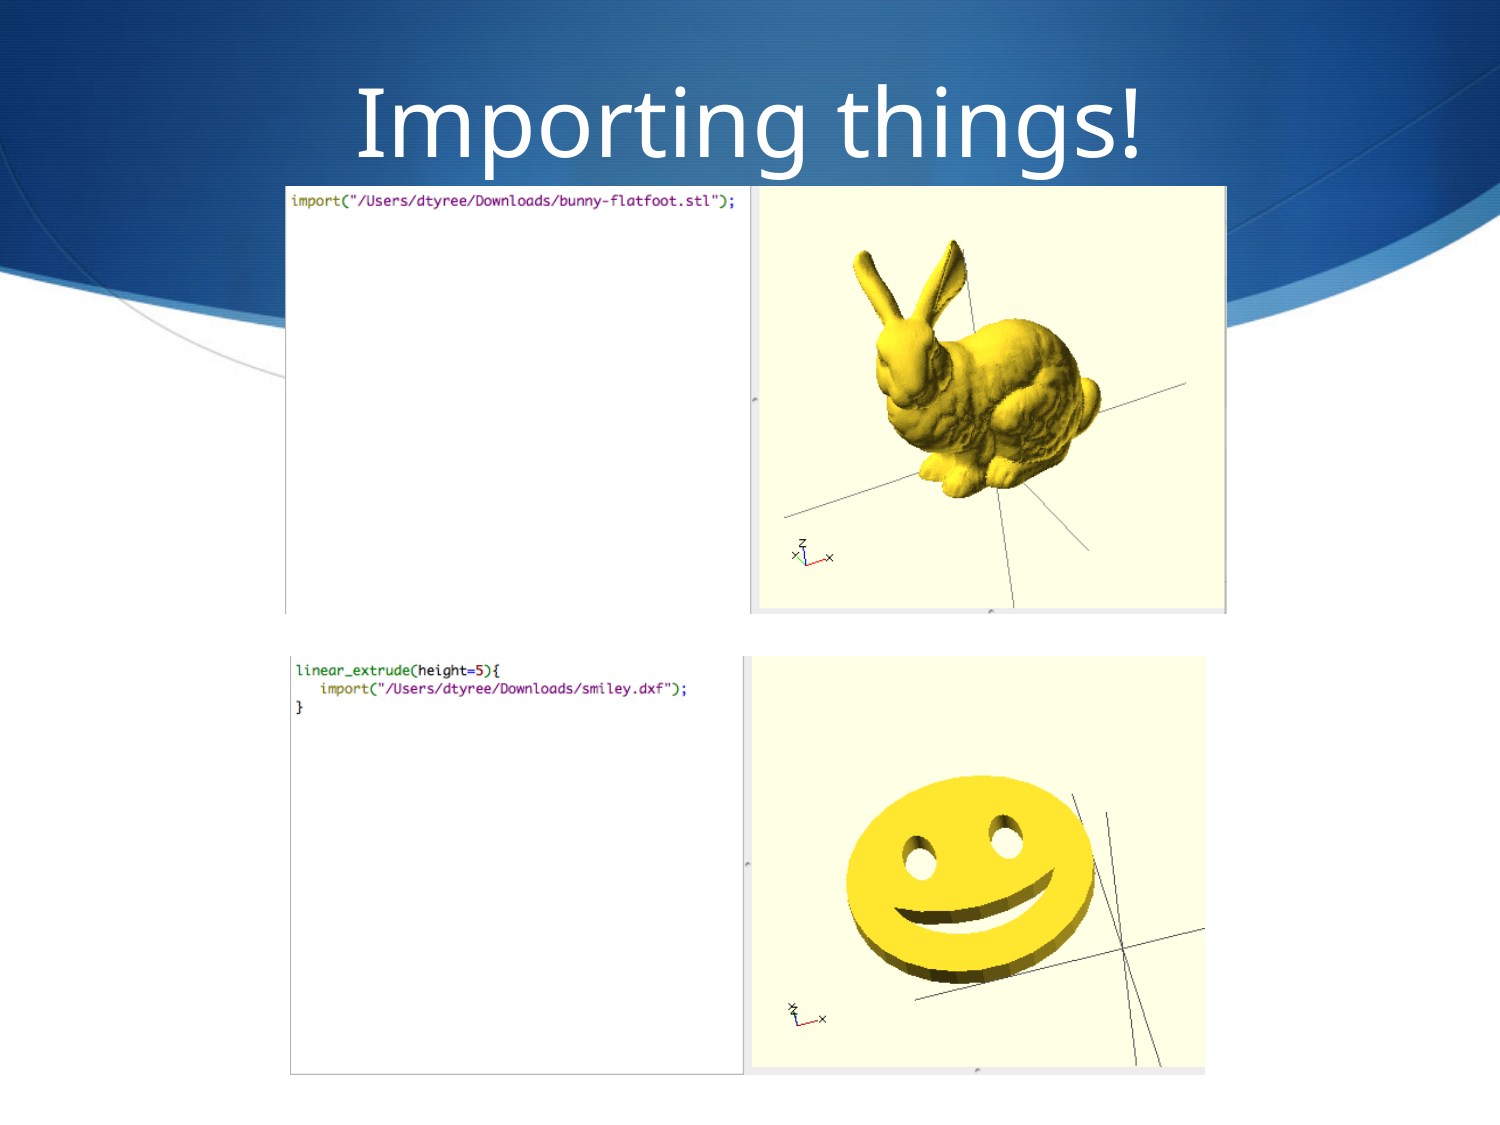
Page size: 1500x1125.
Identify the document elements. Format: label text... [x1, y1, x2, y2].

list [253, 185, 1258, 615]
picture [0, 0, 1500, 1125]
title Importing things! [75, 25, 1425, 214]
